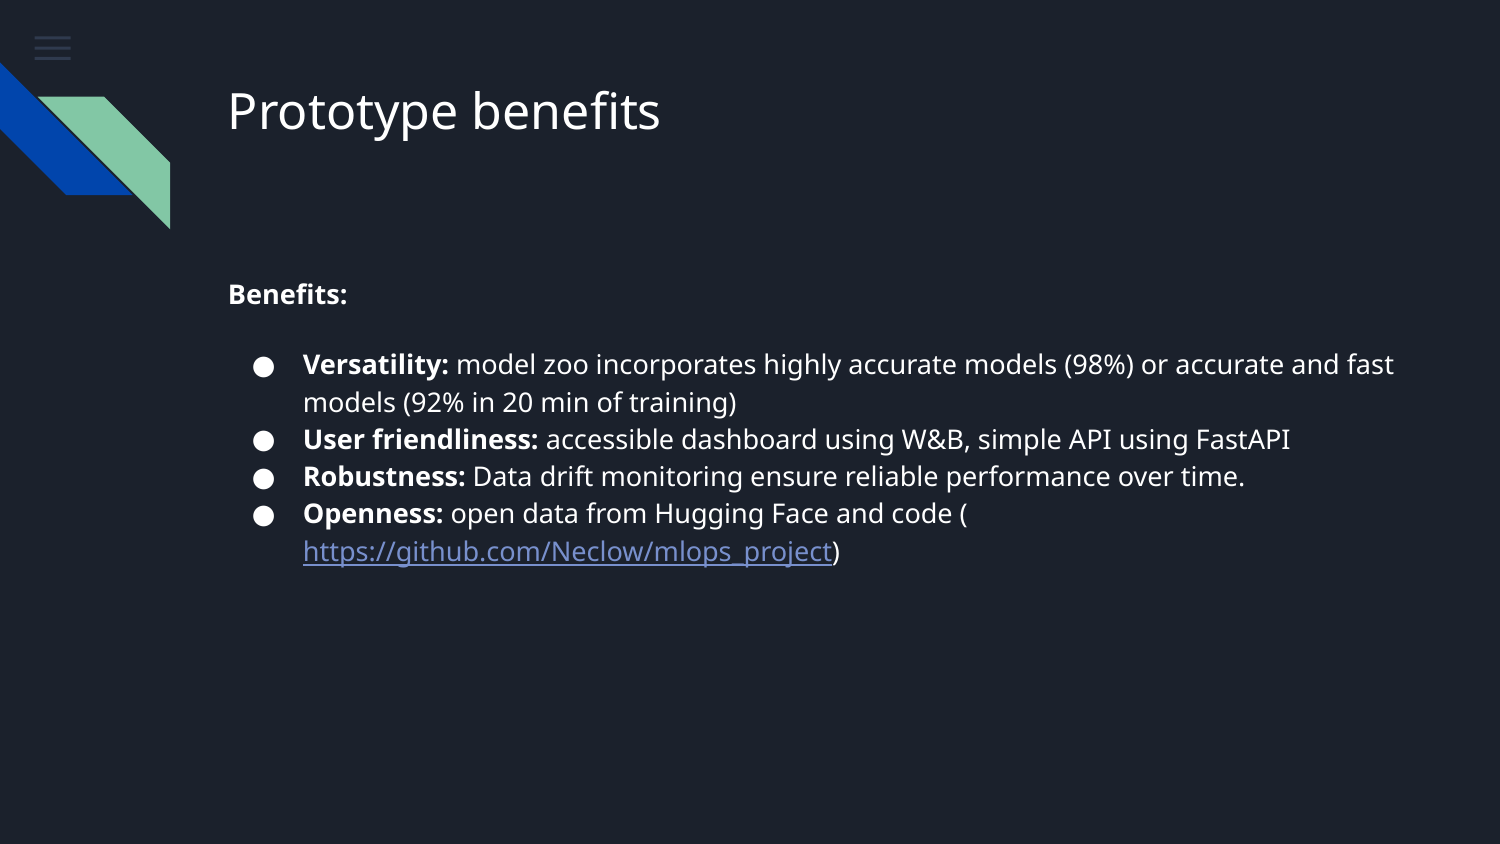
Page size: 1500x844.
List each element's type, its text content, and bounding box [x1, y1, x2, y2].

title Prototype benefits [212, 64, 1368, 215]
list Benefits: Versatility: model zoo incorporates highly accurate models (98%) or accurate and fast models (92% in 20 min of training) User friendliness: accessible dashboard using W&B, simple API using FastAPI Robustness: Data drift monitoring ensure reliable performance over time. Openness: open data from Hugging Face and code (https://github.com/Neclow/mlops_project) [212, 257, 1428, 735]
